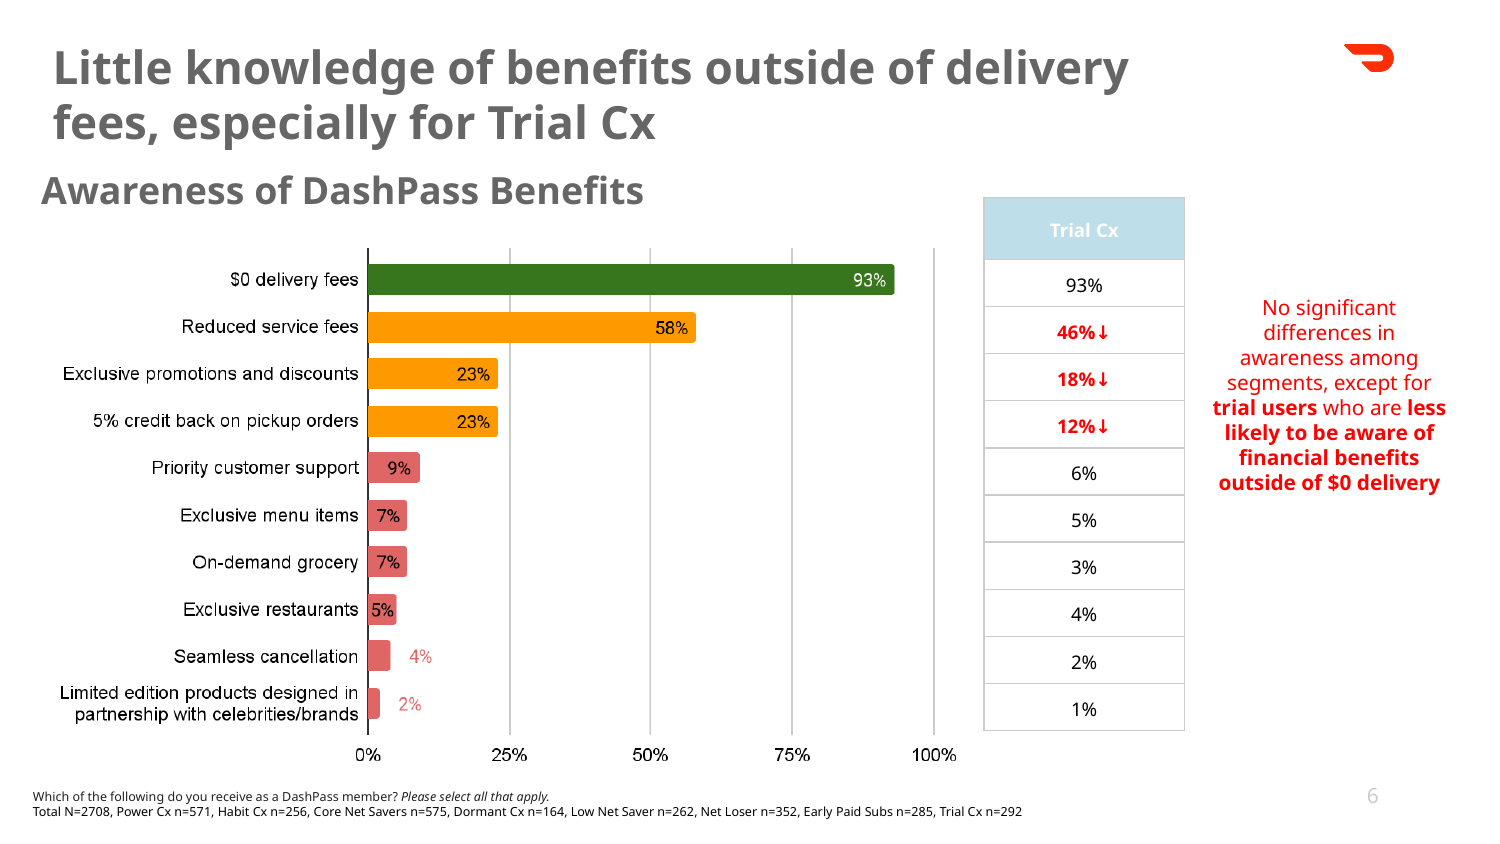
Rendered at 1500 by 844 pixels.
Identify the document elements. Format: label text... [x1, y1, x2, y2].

table_header Trial Cx [985, 198, 1184, 259]
table_cell 18%↓ [985, 354, 1184, 400]
table_cell 1% [985, 684, 1184, 730]
table_cell 4% [985, 590, 1184, 636]
picture [37, 219, 962, 792]
table_cell 3% [985, 543, 1184, 589]
table_cell 2% [985, 637, 1184, 683]
table_cell 93% [985, 260, 1184, 306]
table_cell 6% [985, 449, 1184, 494]
table_cell 5% [985, 496, 1184, 541]
text_box Which of the following do you receive as a DashPass member? Please select all that apply. Total N=2708, Power Cx n=571, Habit Cx n=256, Core Net Savers n=575, Dormant Cx n=164, Low Net Saver n=262, Net Loser n=352, Early Paid Subs n=285, Trial Cx n=292 [17, 774, 1230, 835]
table_cell 12%↓ [985, 401, 1184, 447]
picture [1344, 44, 1394, 72]
text_box No significant differences in awareness among segments, except for trial users who are less likely to be aware of financial benefits outside of $0 delivery [1193, 279, 1465, 510]
table_cell 46%↓ [985, 307, 1184, 353]
text_box Little knowledge of benefits outside of delivery fees, especially for Trial Cx [37, 23, 1233, 110]
slide_number ‹#› [1303, 764, 1394, 830]
text_box Awareness of DashPass Benefits [25, 151, 1222, 238]
